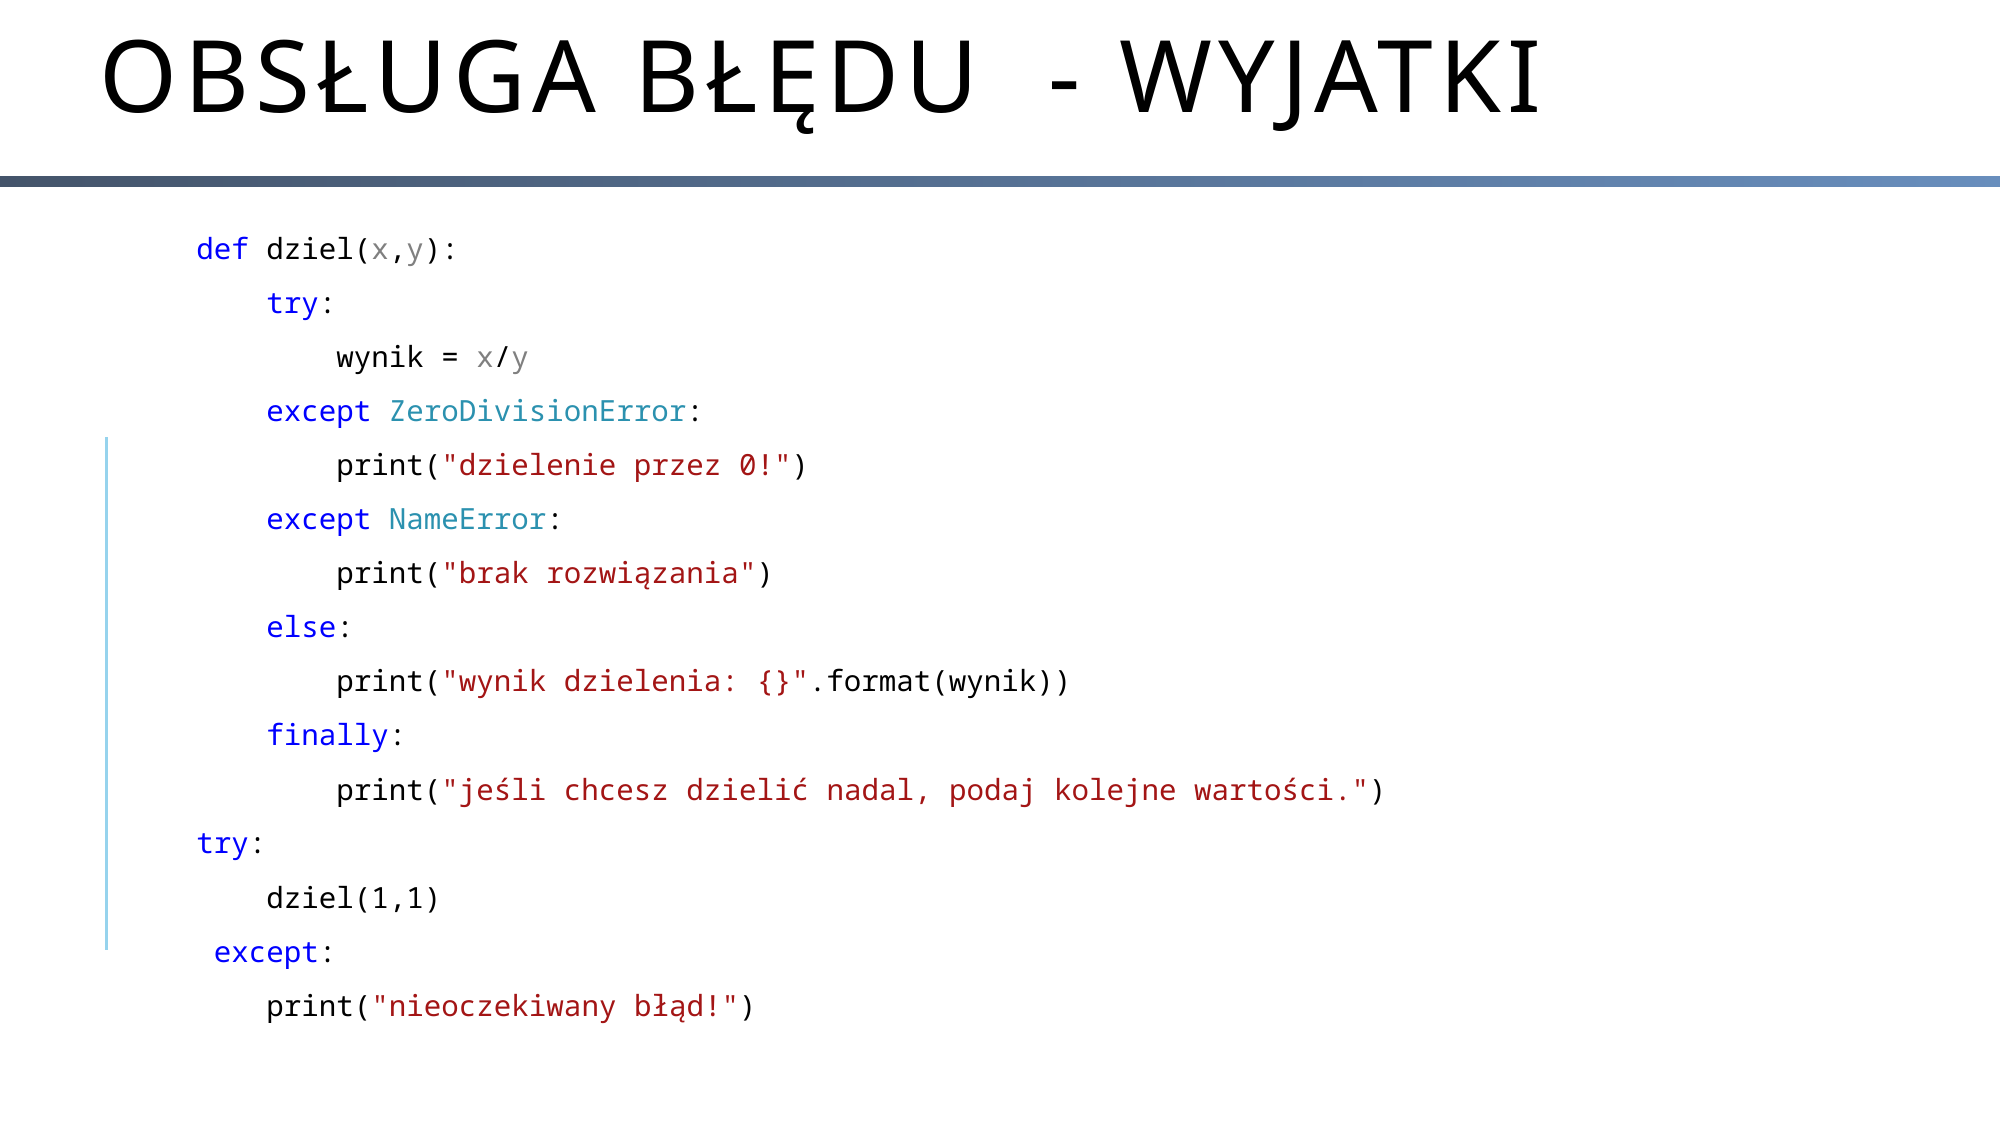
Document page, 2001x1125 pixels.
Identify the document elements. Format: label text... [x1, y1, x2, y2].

text_box def dziel(x,y): try: wynik = x/y except ZeroDivisionError: print("dzielenie przez 0!") except NameError: print("brak rozwiązania") else: print("wynik dzielenia: {}".format(wynik)) finally: print("jeśli chcesz dzielić nadal, podaj kolejne wartości.") try: dziel(1,1) except: print("nieoczekiwany błąd!") [181, 220, 1905, 1030]
title Obsługa błędu - wyjatki [99, 25, 1900, 176]
